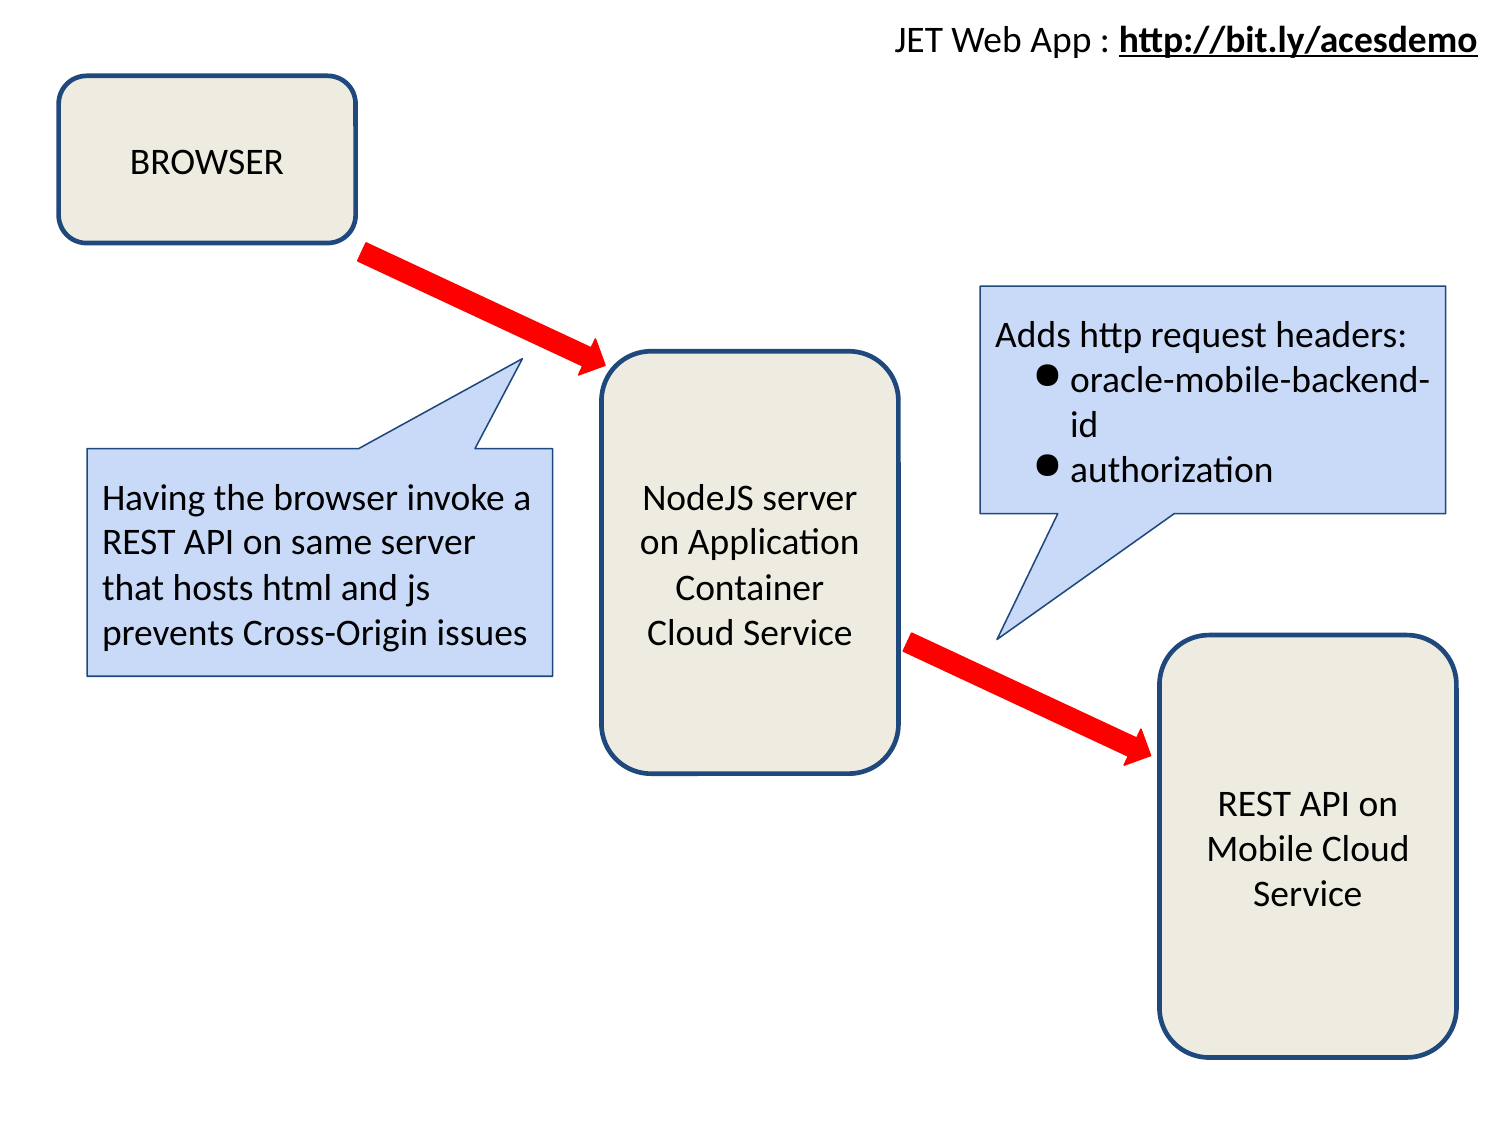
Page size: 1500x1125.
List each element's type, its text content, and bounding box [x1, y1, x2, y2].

text_box [357, 242, 606, 375]
text_box REST API on Mobile Cloud Service [1159, 635, 1457, 1058]
text_box Having the browser invoke a REST API on same server that hosts html and js prevents Cross-Origin issues [87, 358, 553, 677]
text_box BROWSER [58, 75, 356, 244]
text_box JET Web App : http://bit.ly/acesdemo [879, 7, 1500, 67]
text_box [903, 633, 1151, 766]
text_box NodeJS server on Application Container Cloud Service [601, 351, 899, 774]
text_box Adds http request headers: oracle-mobile-backend-id authorization [980, 286, 1446, 640]
